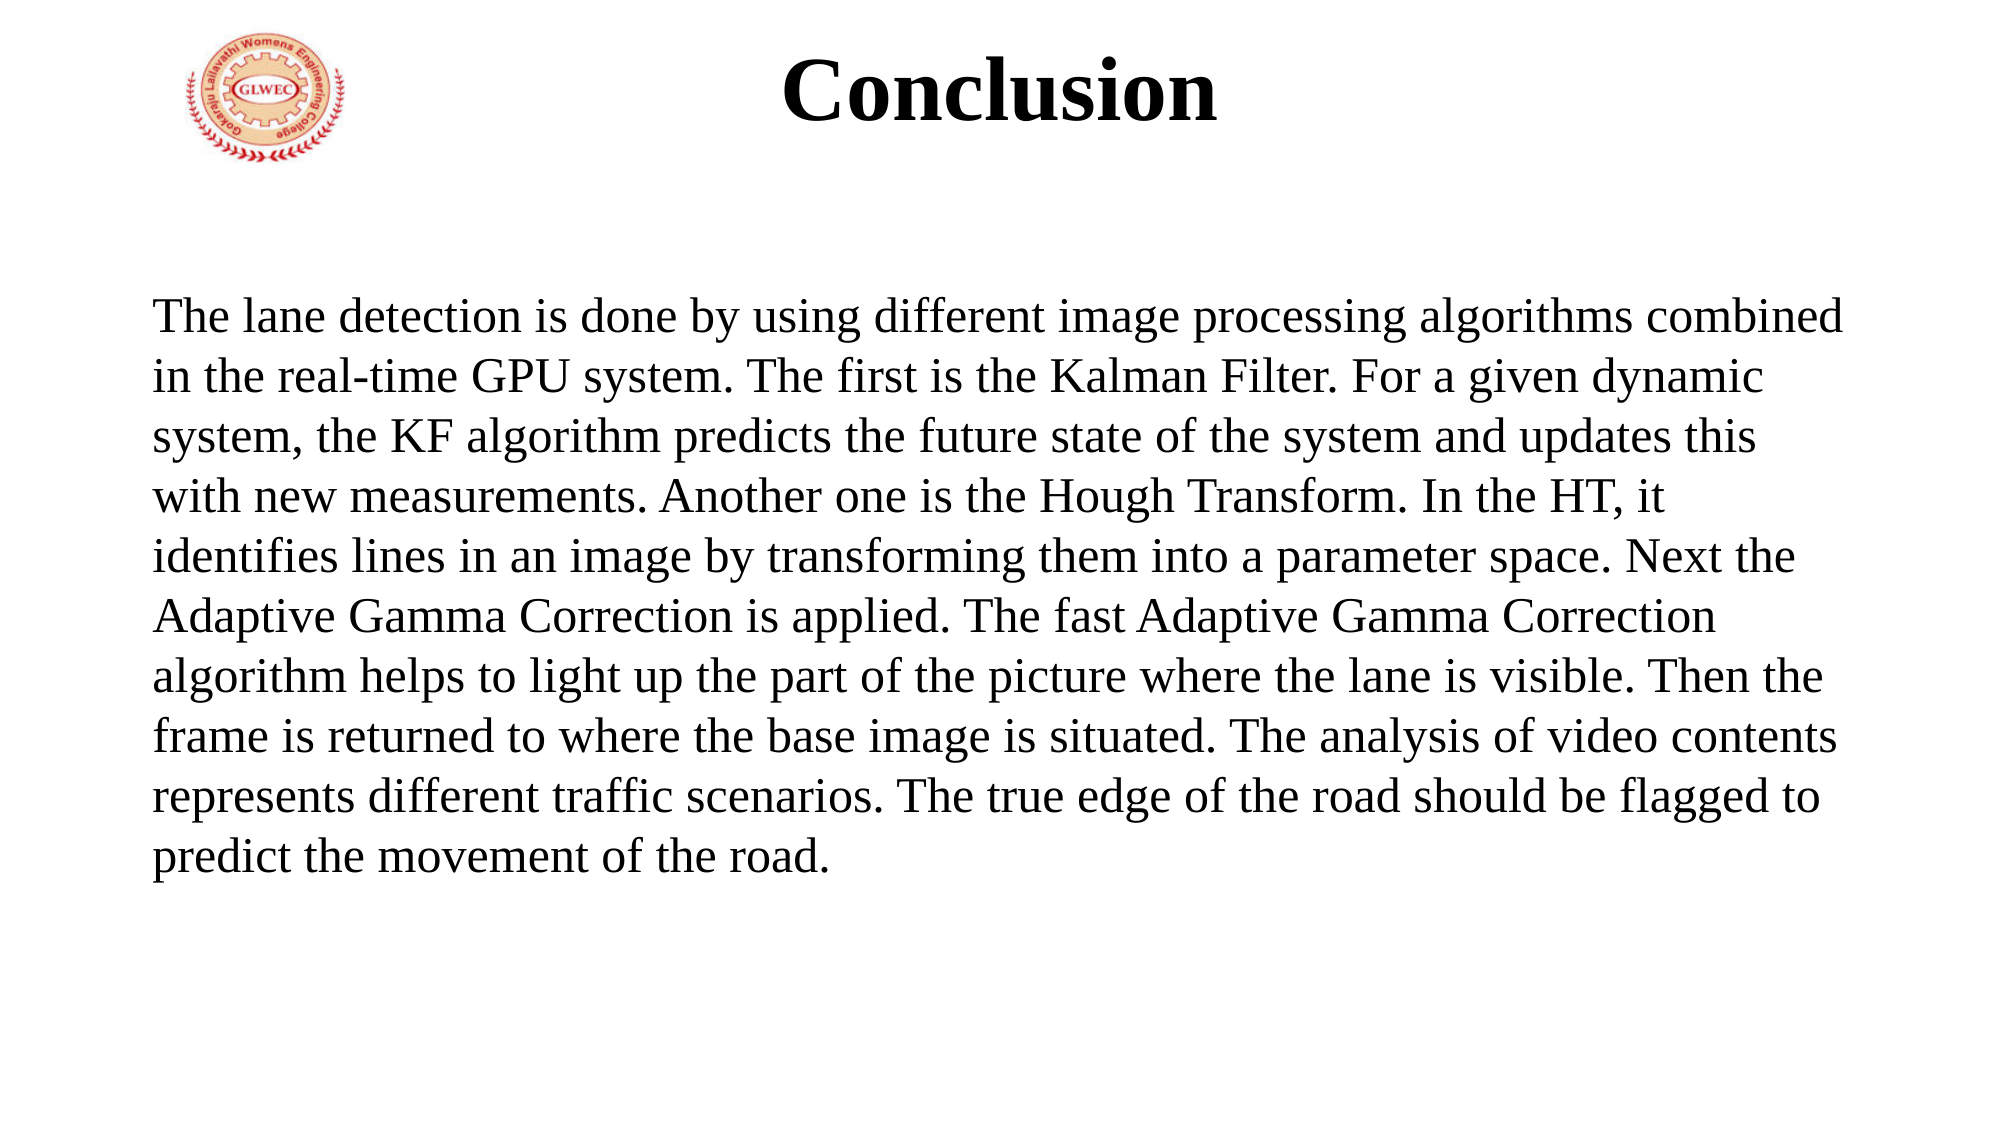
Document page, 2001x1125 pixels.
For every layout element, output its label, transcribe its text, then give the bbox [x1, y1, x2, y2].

picture [185, 25, 345, 165]
list The lane detection is done by using different image processing algorithms combined in the real-time GPU system. The first is the Kalman Filter. For a given dynamic system, the KF algorithm predicts the future state of the system and updates this with new measurements. Another one is the Hough Transform. In the HT, it identifies lines in an image by transforming them into a parameter space. Next the Adaptive Gamma Correction is applied. The fast Adaptive Gamma Correction algorithm helps to light up the part of the picture where the lane is visible. Then the frame is returned to where the base image is situated. The analysis of video contents represents different traffic scenarios. The true edge of the road should be flagged to predict the movement of the road. [137, 274, 1863, 1056]
title Conclusion [137, 21, 1863, 161]
